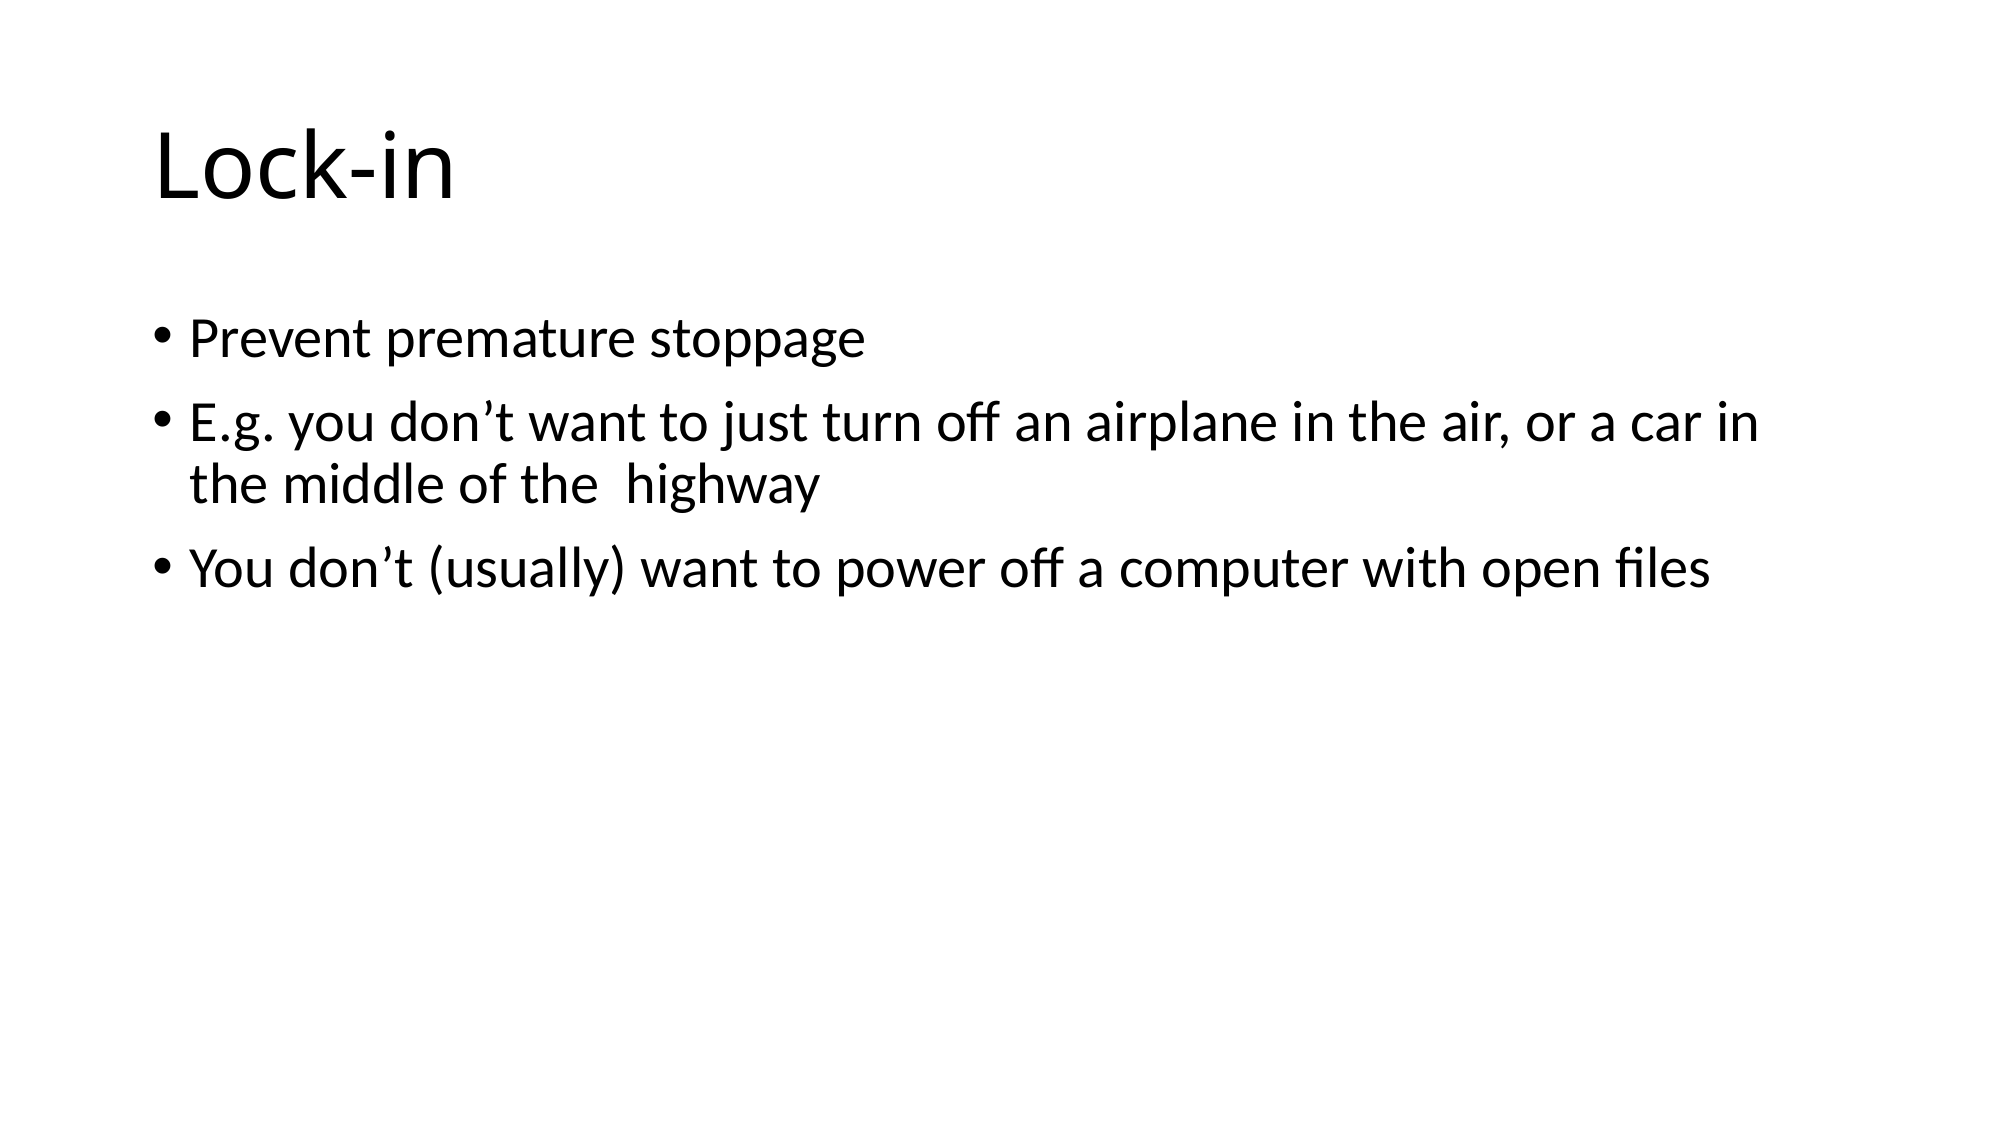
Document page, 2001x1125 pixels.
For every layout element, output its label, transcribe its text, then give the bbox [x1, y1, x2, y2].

list Prevent premature stoppage E.g. you don’t want to just turn off an airplane in the air, or a car in the middle of the highway You don’t (usually) want to power off a computer with open files [137, 299, 1863, 1014]
title Lock-in [137, 59, 1863, 278]
